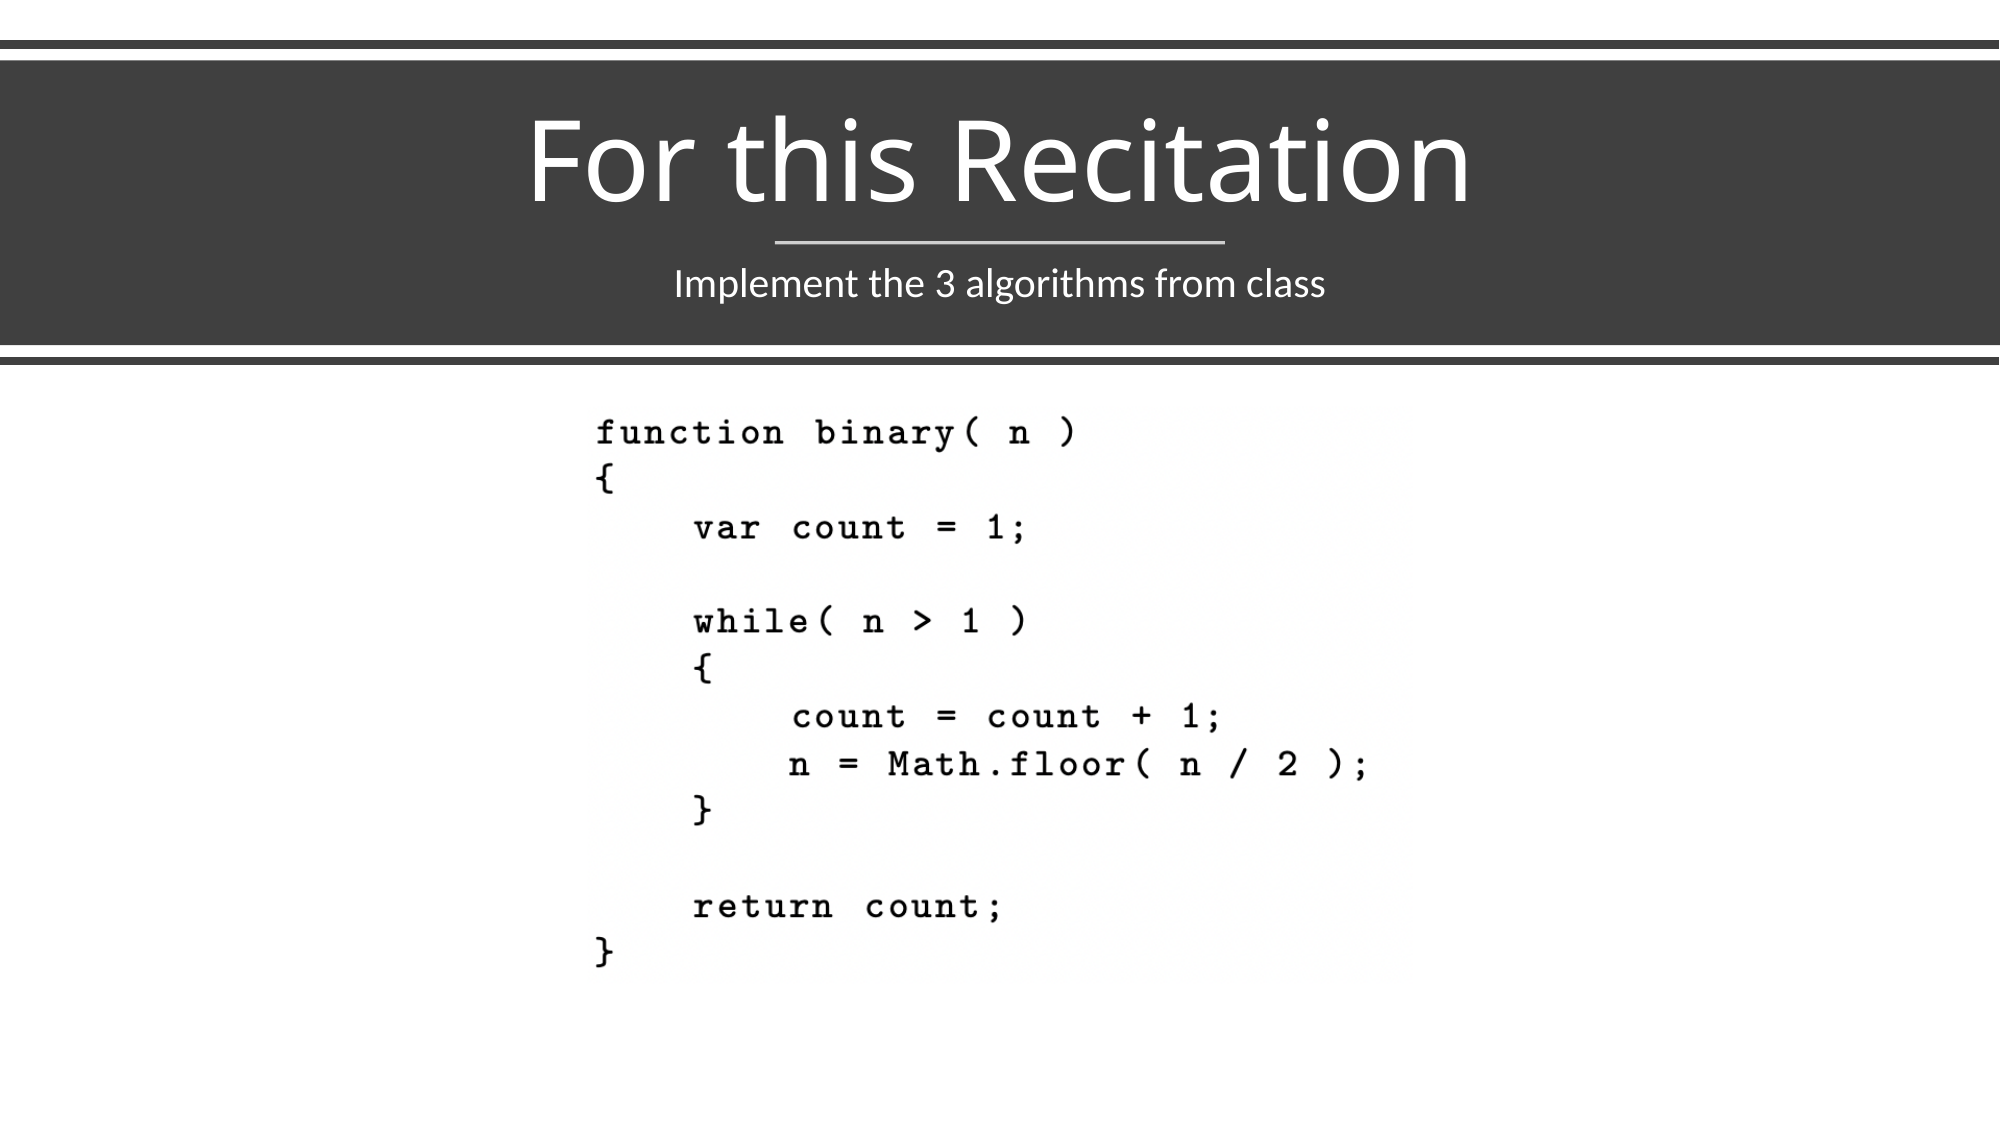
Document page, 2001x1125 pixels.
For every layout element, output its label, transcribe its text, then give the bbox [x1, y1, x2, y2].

text_box [0, 59, 2000, 346]
list Implement the 3 algorithms from class [249, 253, 1750, 323]
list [587, 406, 1413, 984]
title For this Recitation [86, 80, 1914, 233]
